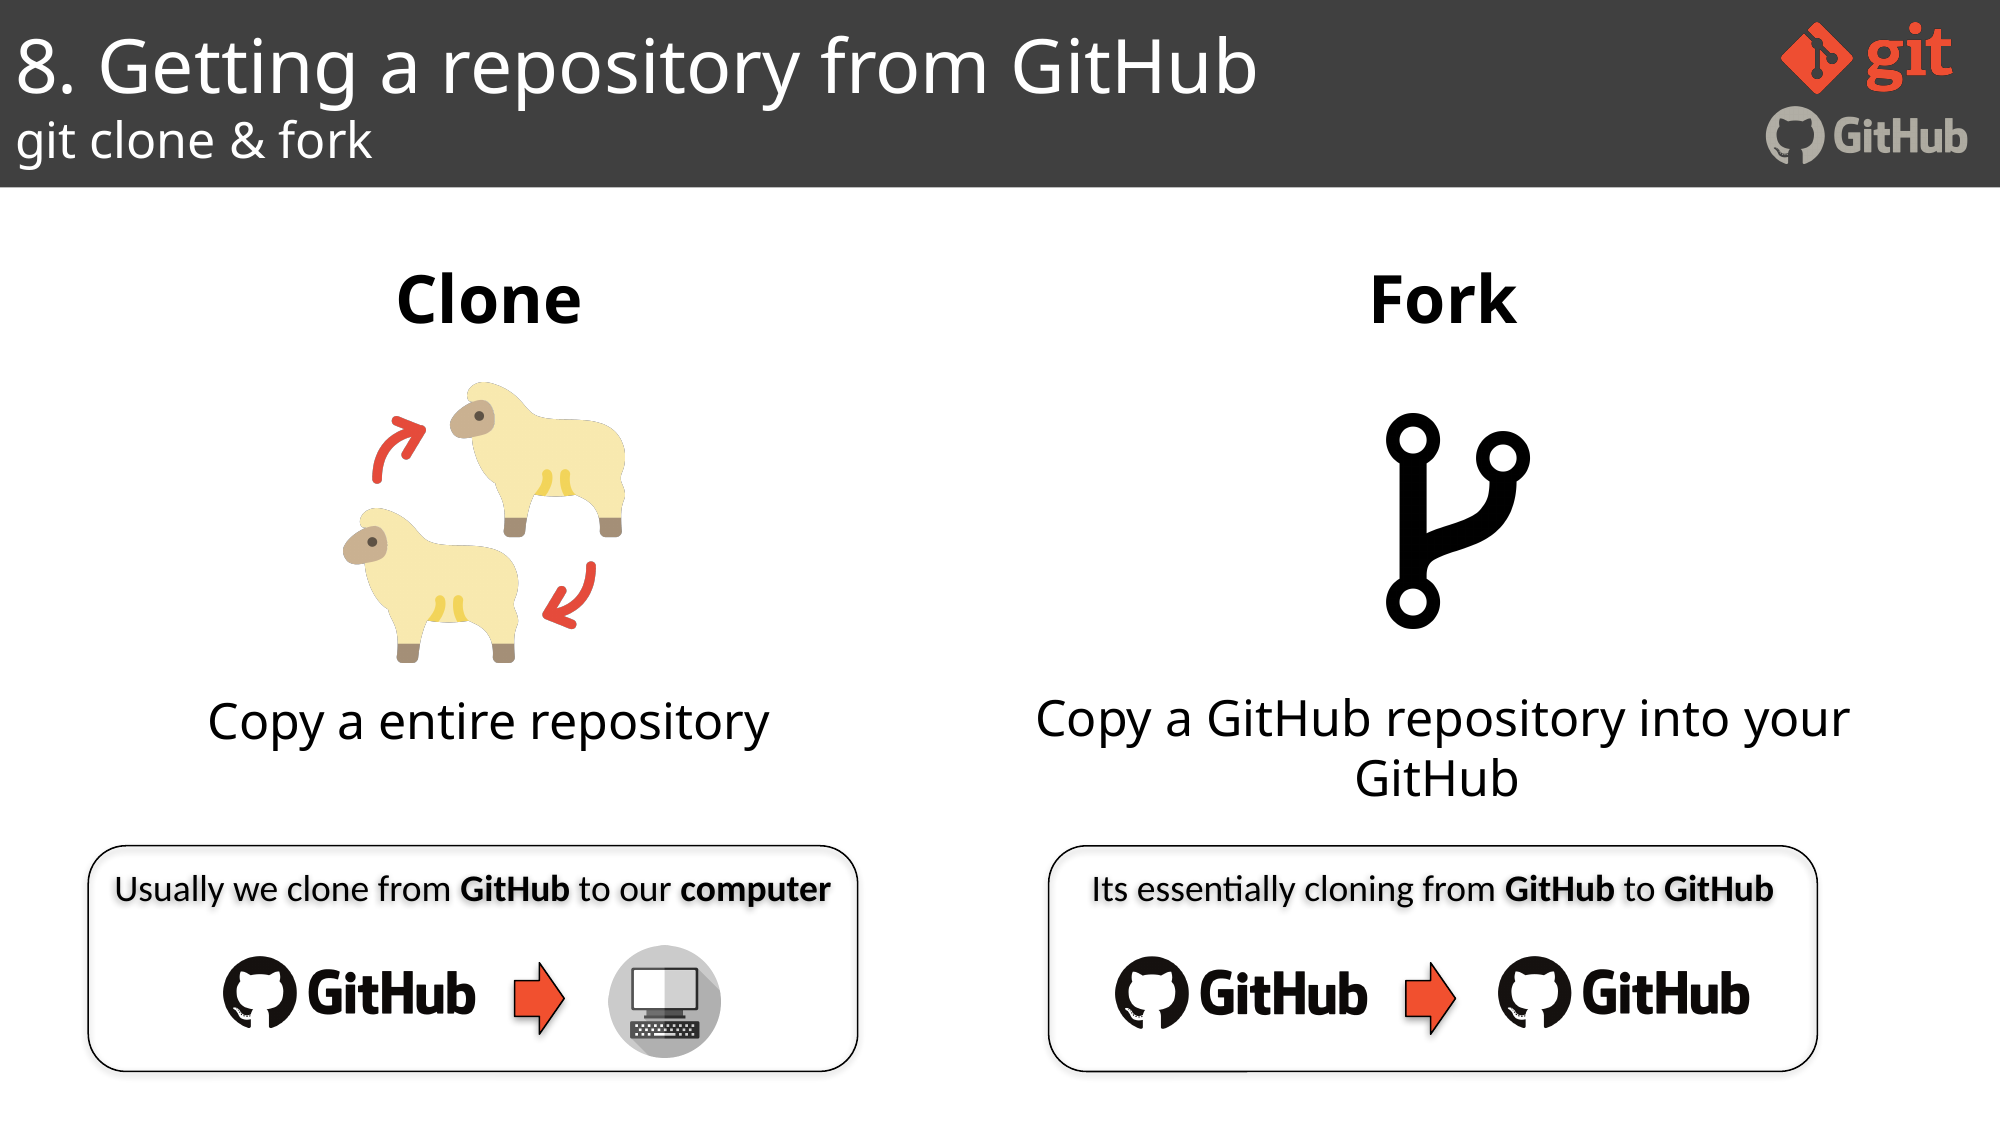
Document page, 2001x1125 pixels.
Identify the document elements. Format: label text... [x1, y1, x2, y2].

title 8. Getting a repository from GitHub git clone & fork [0, 0, 2000, 188]
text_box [977, 249, 1943, 760]
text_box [87, 845, 858, 1072]
picture [1733, 21, 2000, 185]
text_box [1, 249, 977, 783]
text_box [1048, 845, 1818, 1072]
